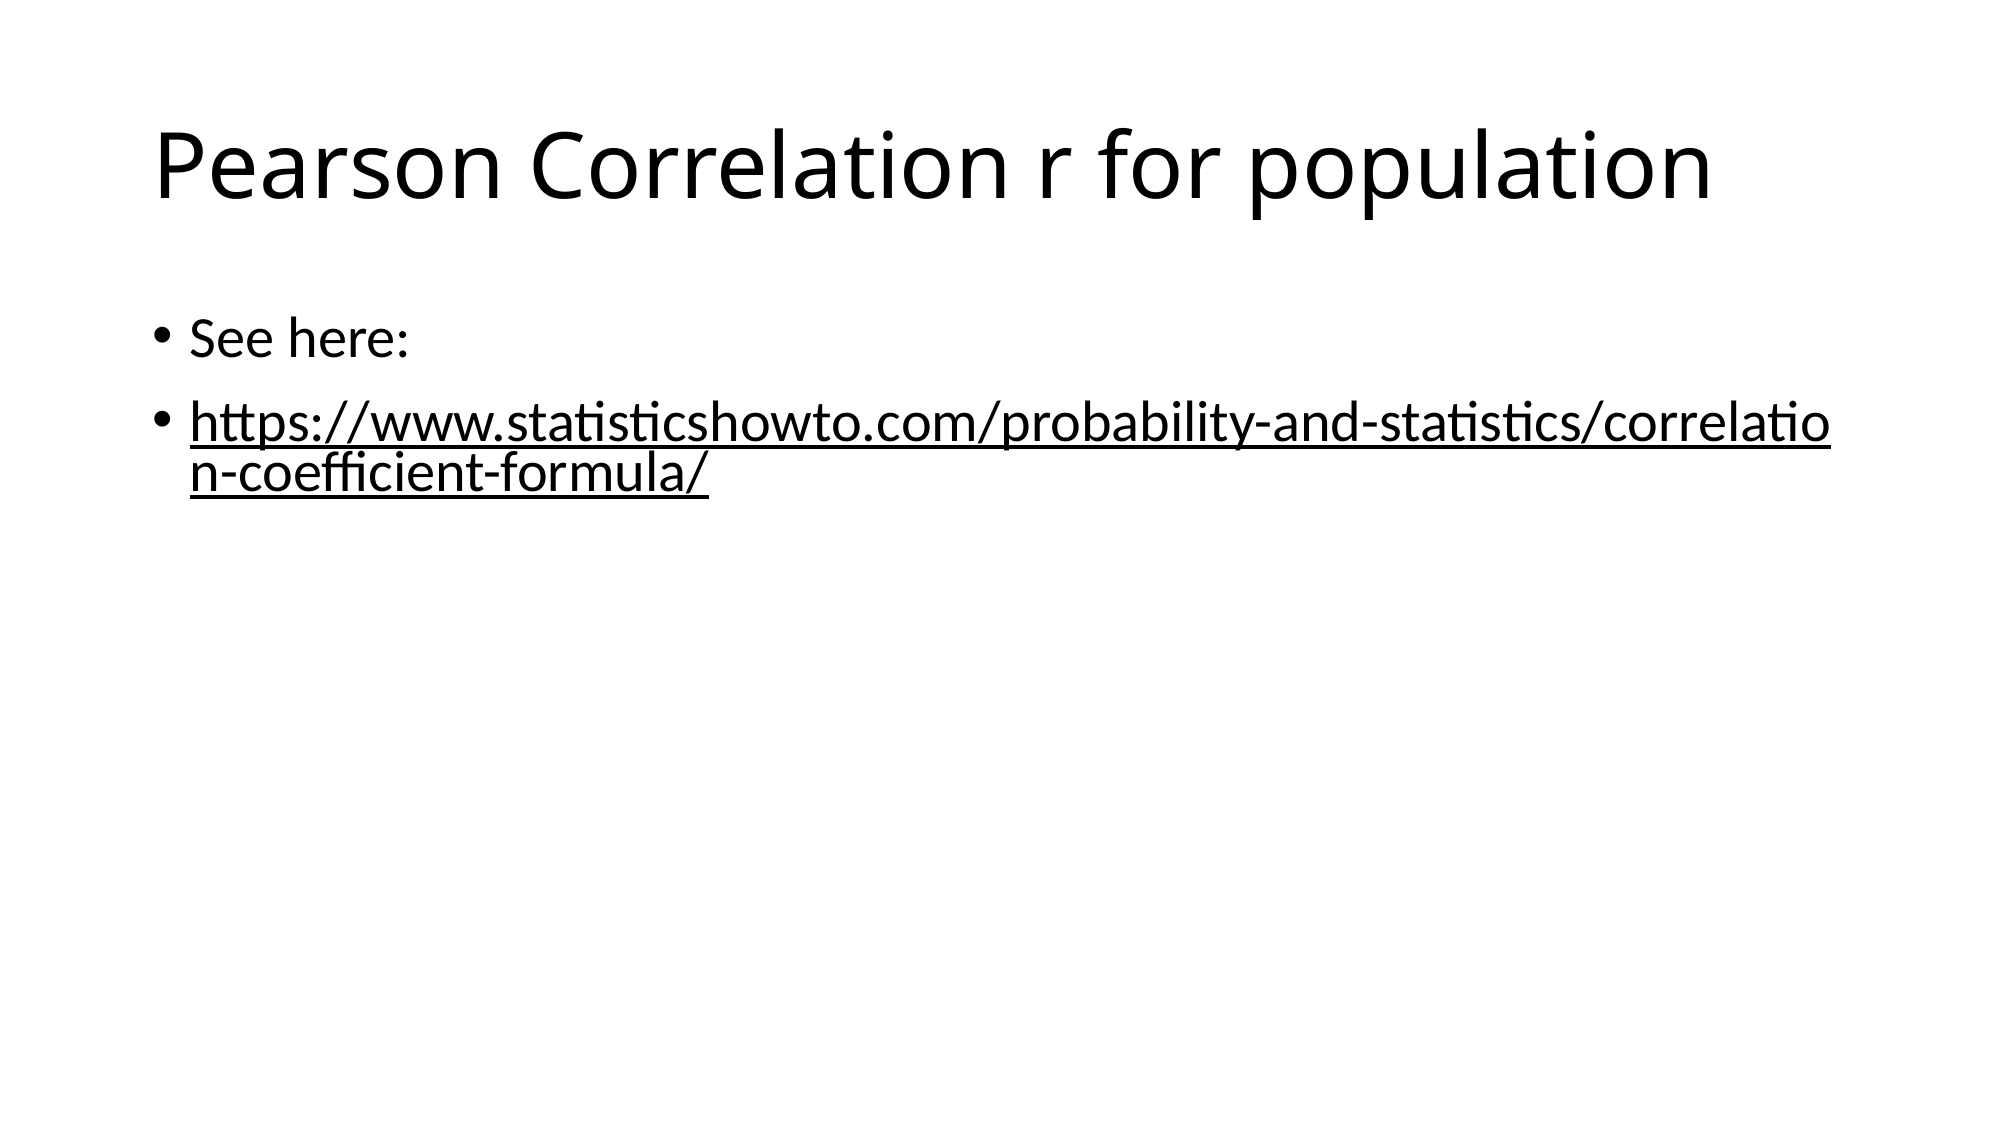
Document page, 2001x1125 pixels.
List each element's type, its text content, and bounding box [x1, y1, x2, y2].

list See here: https://www.statisticshowto.com/probability-and-statistics/correlation-coefficient-formula/ [137, 299, 1863, 1014]
title Pearson Correlation r for population [137, 59, 1863, 278]
